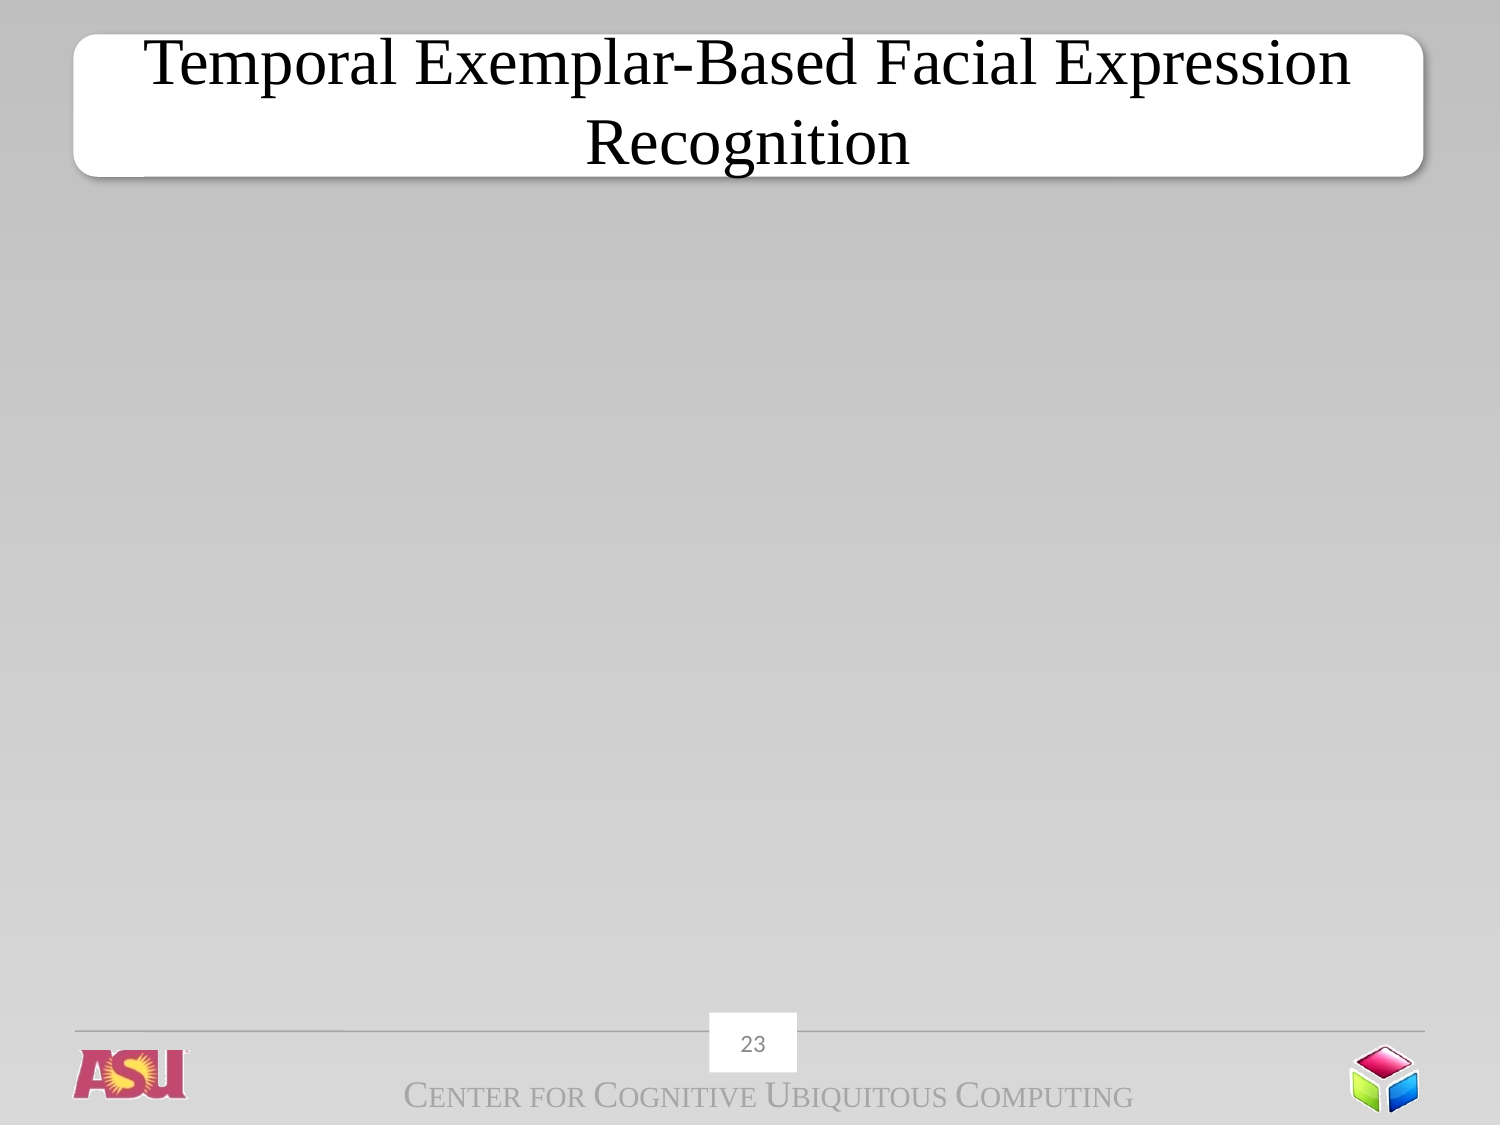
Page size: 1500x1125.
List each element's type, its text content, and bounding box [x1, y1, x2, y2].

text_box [59, 1050, 200, 1100]
slide_number 23 [709, 1012, 797, 1073]
title Temporal Exemplar-Based Facial Expression Recognition [73, 10, 1424, 154]
